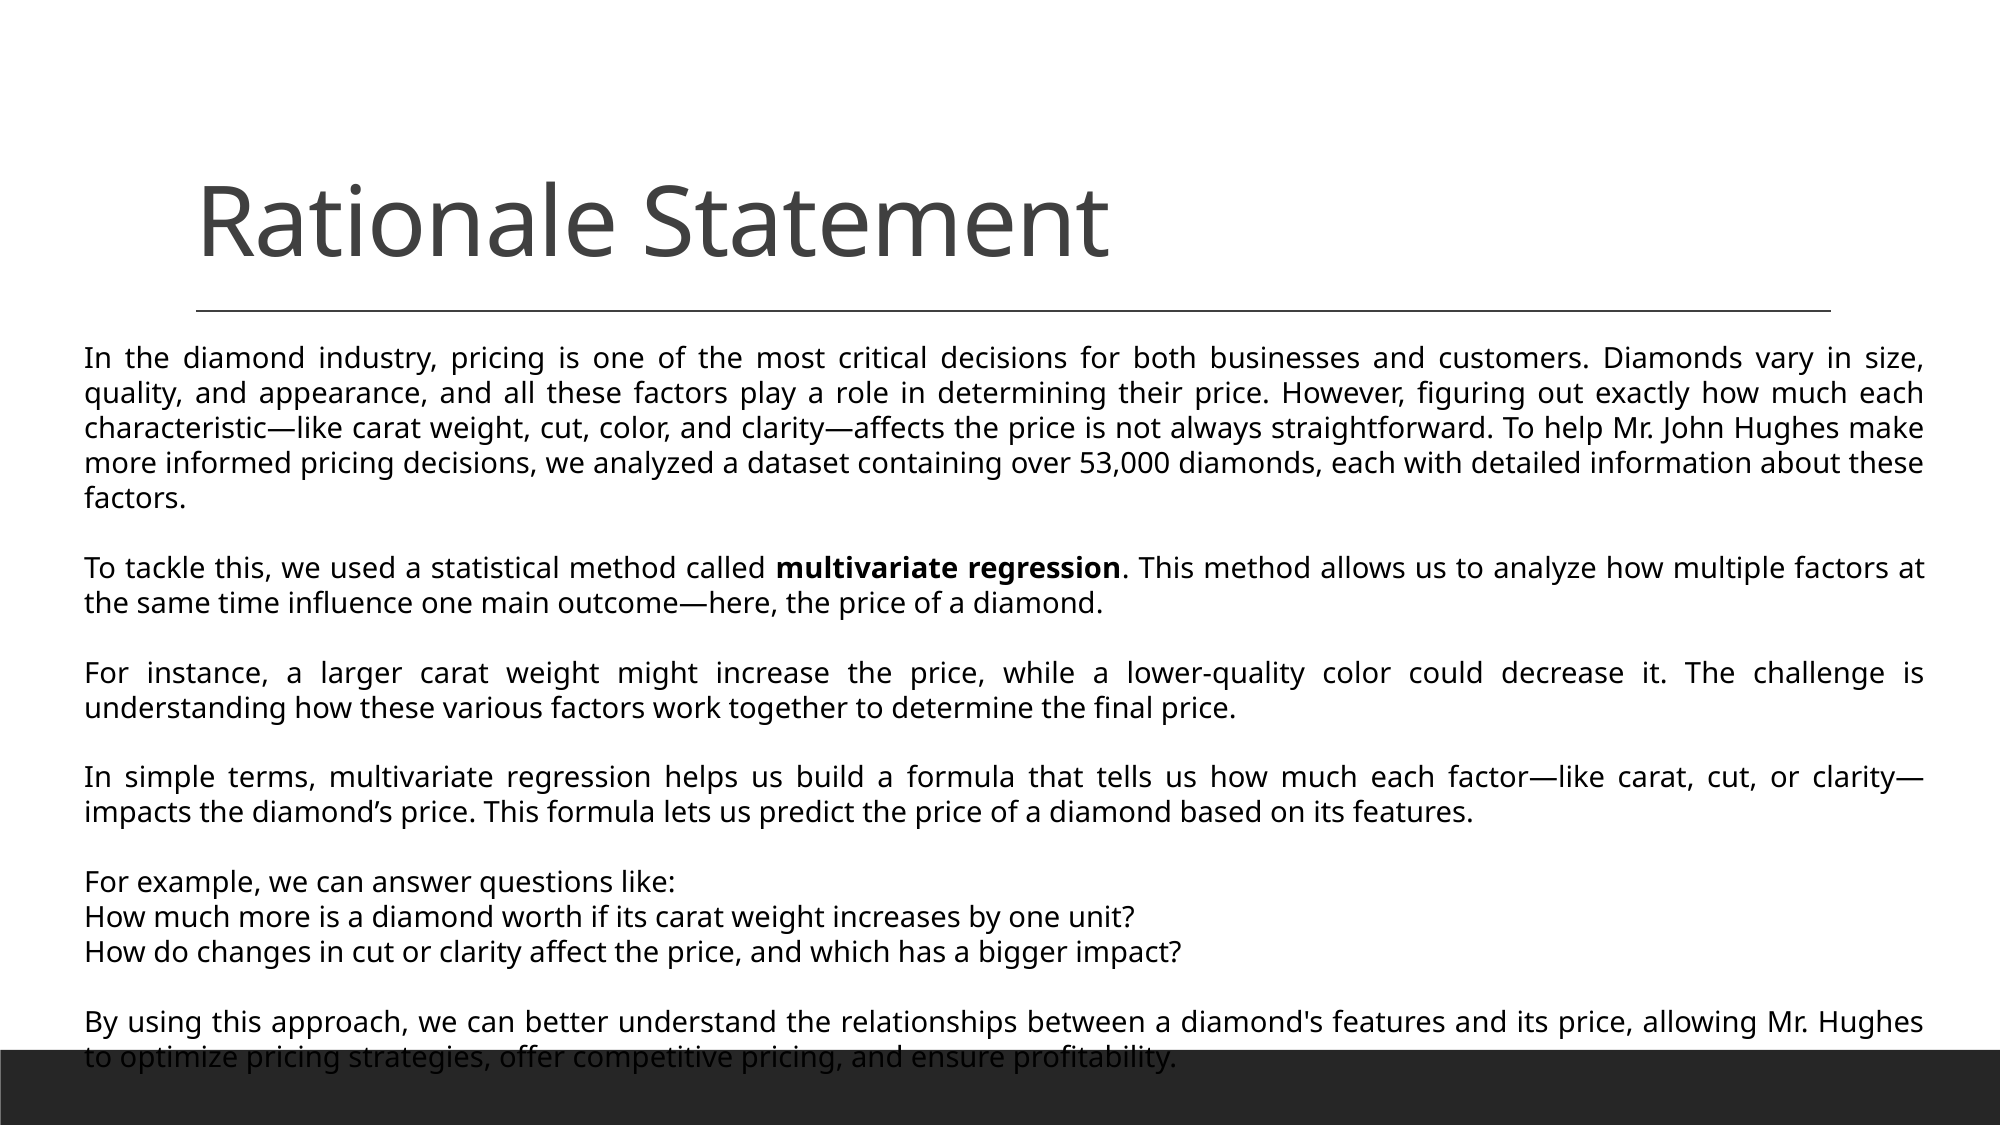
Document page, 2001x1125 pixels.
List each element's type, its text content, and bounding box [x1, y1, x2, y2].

title Rationale Statement [180, 47, 1830, 285]
text_box In the diamond industry, pricing is one of the most critical decisions for both businesses and customers. Diamonds vary in size, quality, and appearance, and all these factors play a role in determining their price. However, figuring out exactly how much each characteristic—like carat weight, cut, color, and clarity—affects the price is not always straightforward. To help Mr. John Hughes make more informed pricing decisions, we analyzed a dataset containing over 53,000 diamonds, each with detailed information about these factors. To tackle this, we used a statistical method called multivariate regression. This method allows us to analyze how multiple factors at the same time influence one main outcome—here, the price of a diamond. For instance, a larger carat weight might increase the price, while a lower-quality color could decrease it. The challenge is understanding how these various factors work together to determine the final price. In simple terms, multivariate regression helps us build a formula that tells us how much each factor—like carat, cut, or clarity—impacts the diamond’s price. This formula lets us predict the price of a diamond based on its features. For example, we can answer questions like: How much more is a diamond worth if its carat weight increases by one unit? How do changes in cut or clarity affect the price, and which has a bigger impact? By using this approach, we can better understand the relationships between a diamond's features and its price, allowing Mr. Hughes to optimize pricing strategies, offer competitive pricing, and ensure profitability. [69, 331, 1941, 1081]
